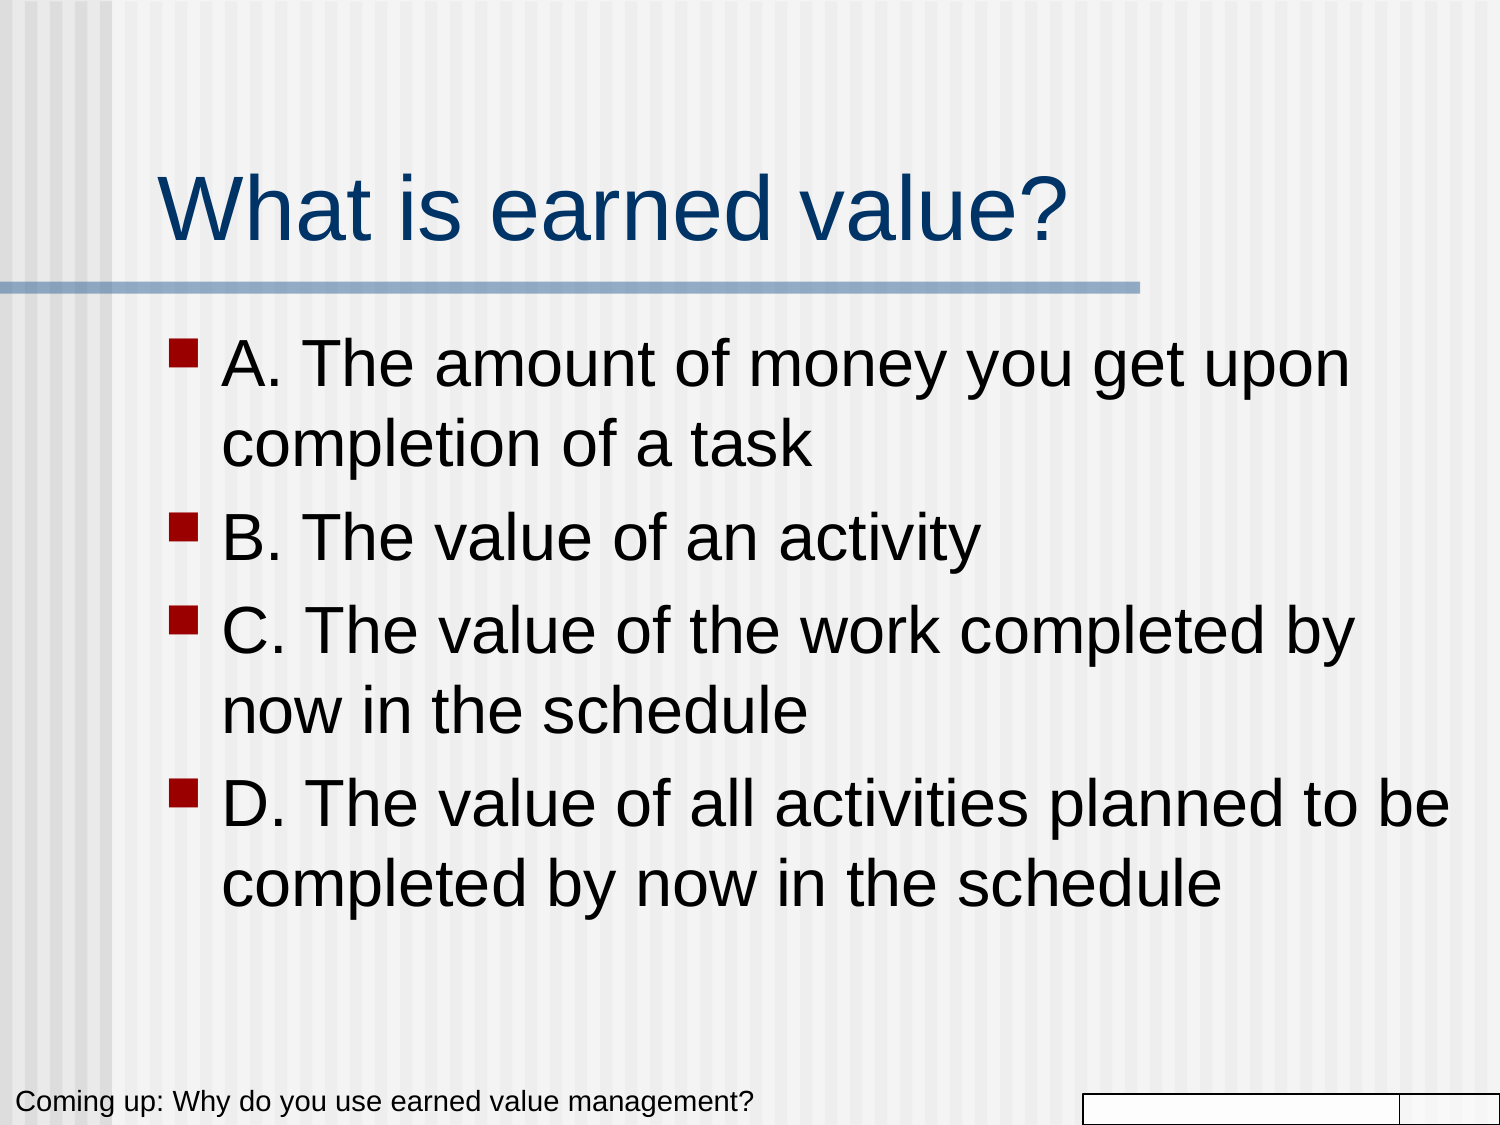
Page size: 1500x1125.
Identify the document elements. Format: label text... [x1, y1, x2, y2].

text_box [1083, 1093, 1399, 1125]
list A. The amount of money you get upon completion of a task B. The value of an activity C. The value of the work completed by now in the schedule D. The value of all activities planned to be completed by now in the schedule [149, 312, 1481, 1000]
title What is earned value? [142, 87, 1482, 267]
text_box [1399, 1093, 1500, 1125]
footer Coming up: Why do you use earned value management? [0, 1074, 988, 1125]
